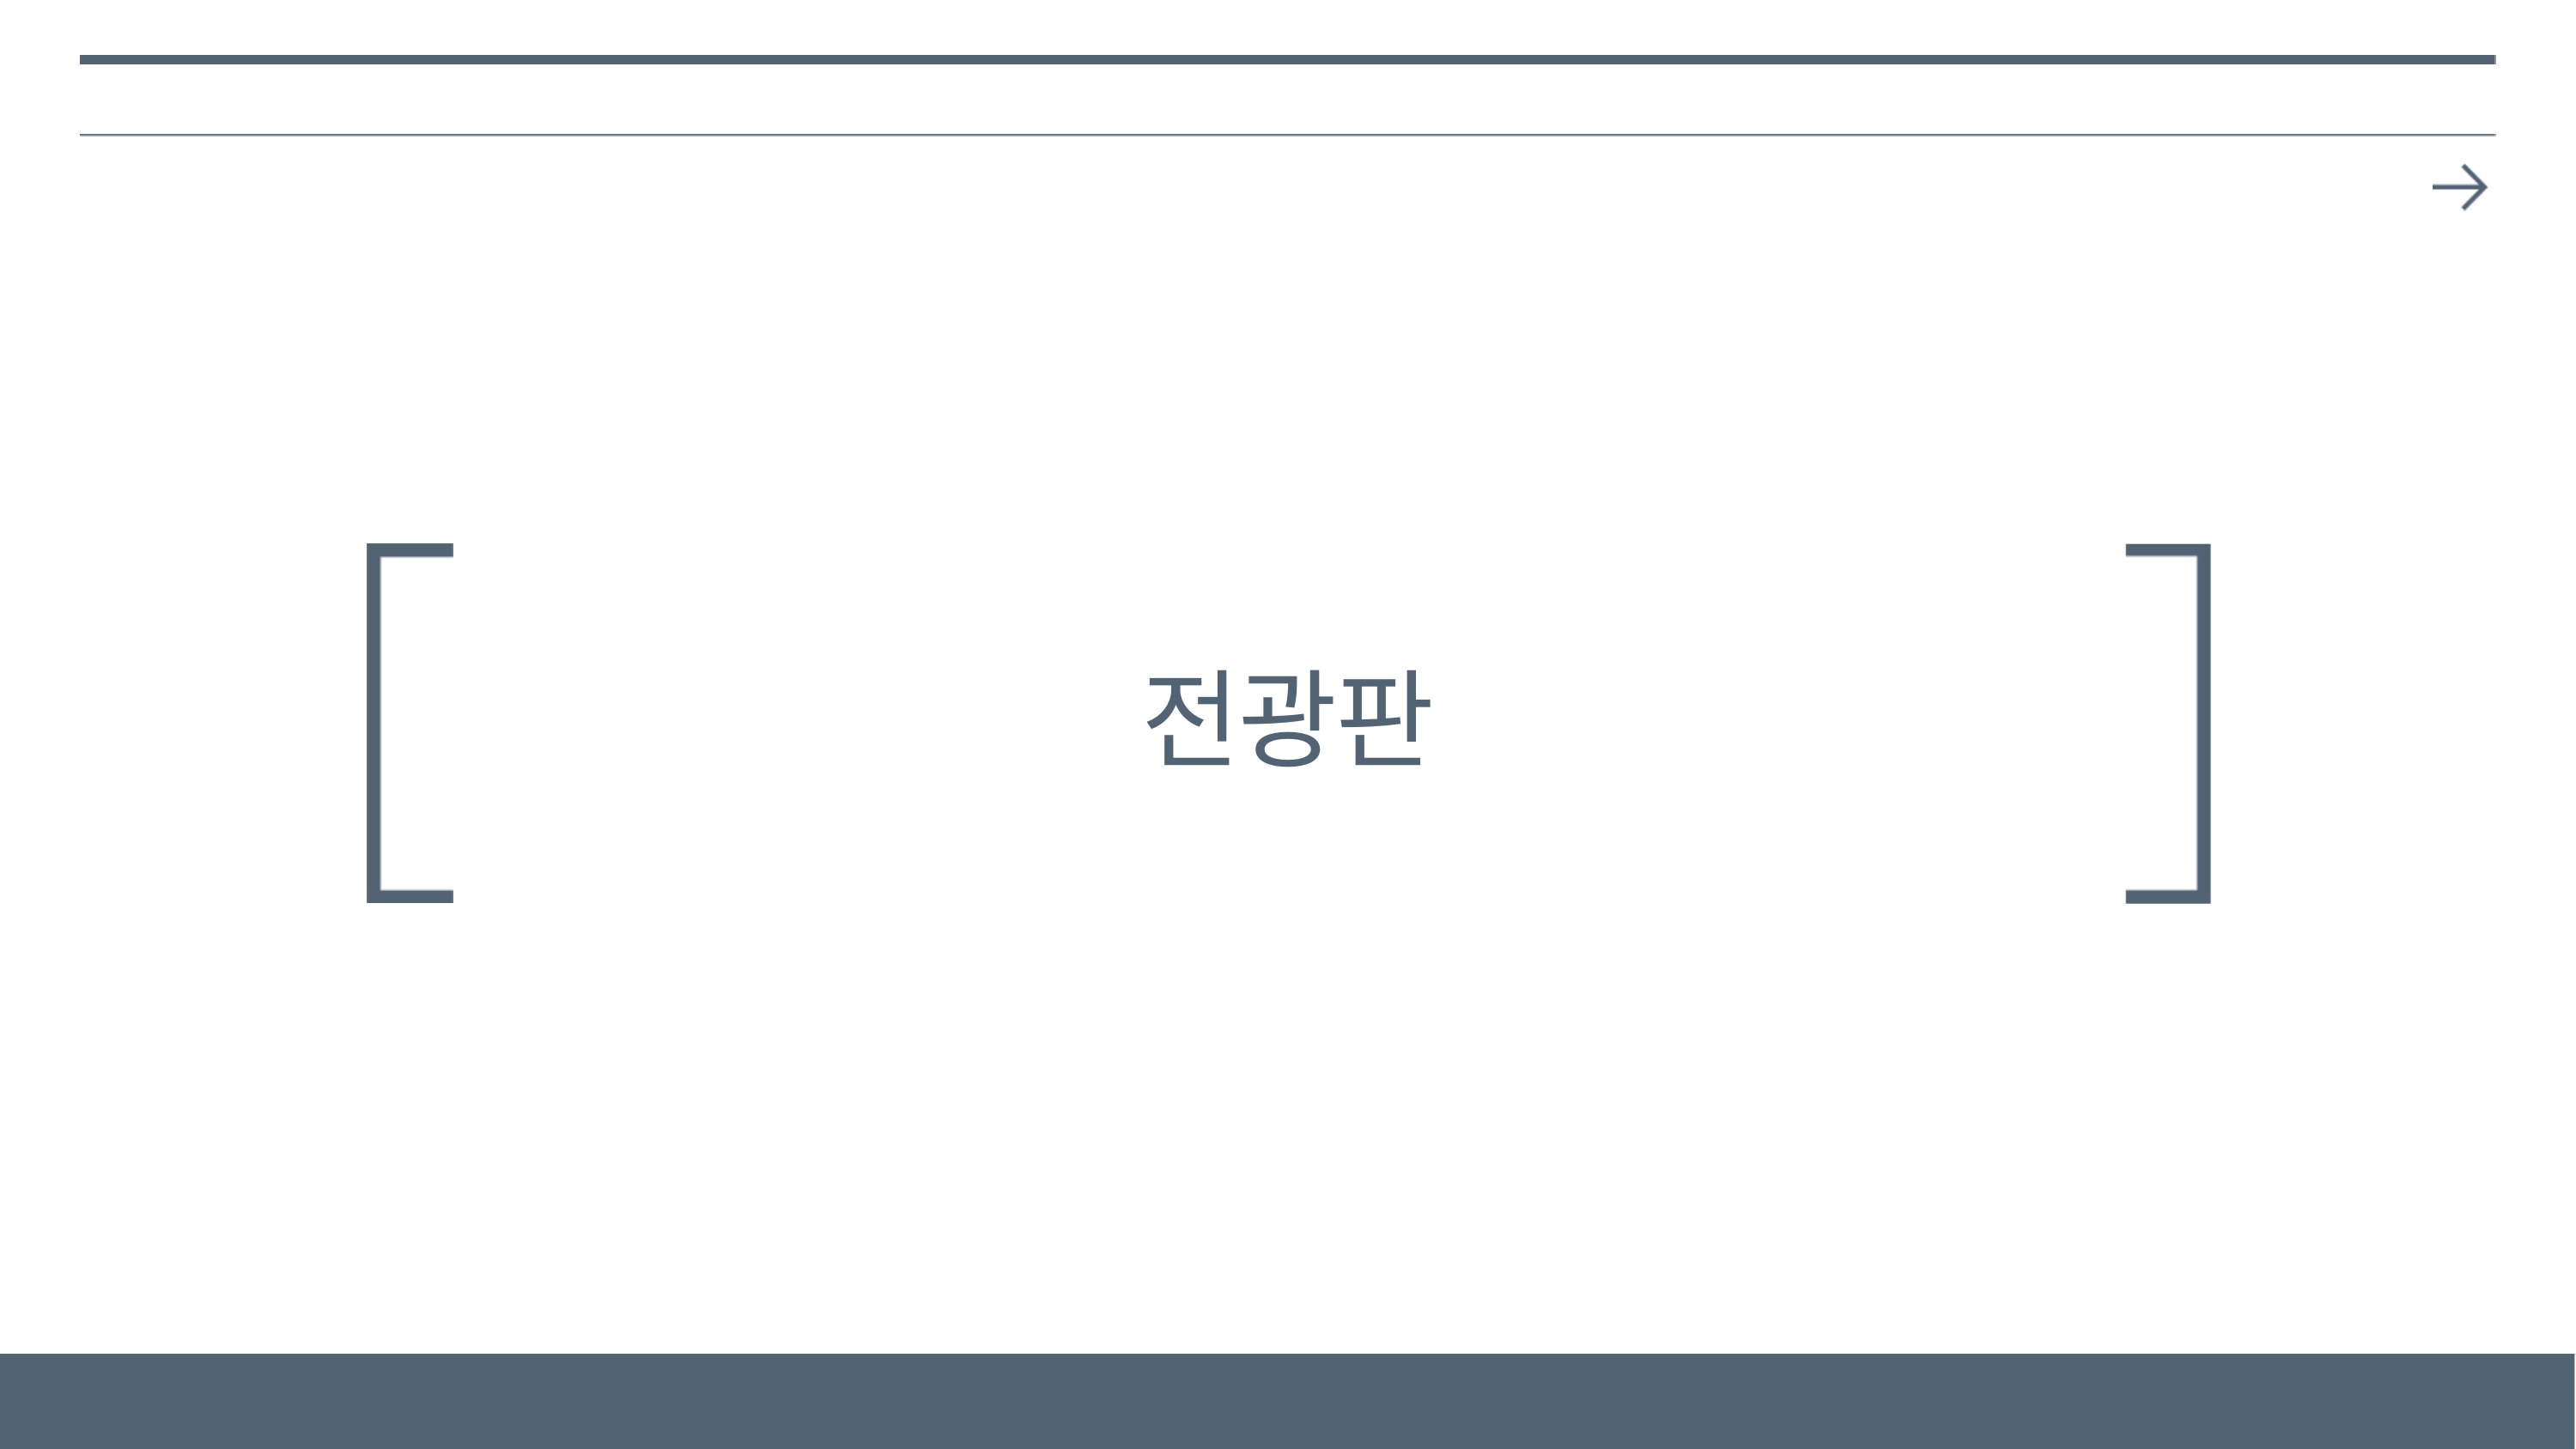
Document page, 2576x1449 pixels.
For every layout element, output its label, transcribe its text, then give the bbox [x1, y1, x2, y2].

text_box 전광판 [647, 646, 1929, 796]
picture [2433, 164, 2489, 212]
picture [80, 133, 2496, 136]
picture [80, 55, 2496, 65]
picture [2124, 543, 2212, 904]
picture [366, 543, 453, 904]
picture [0, 1353, 2576, 1449]
